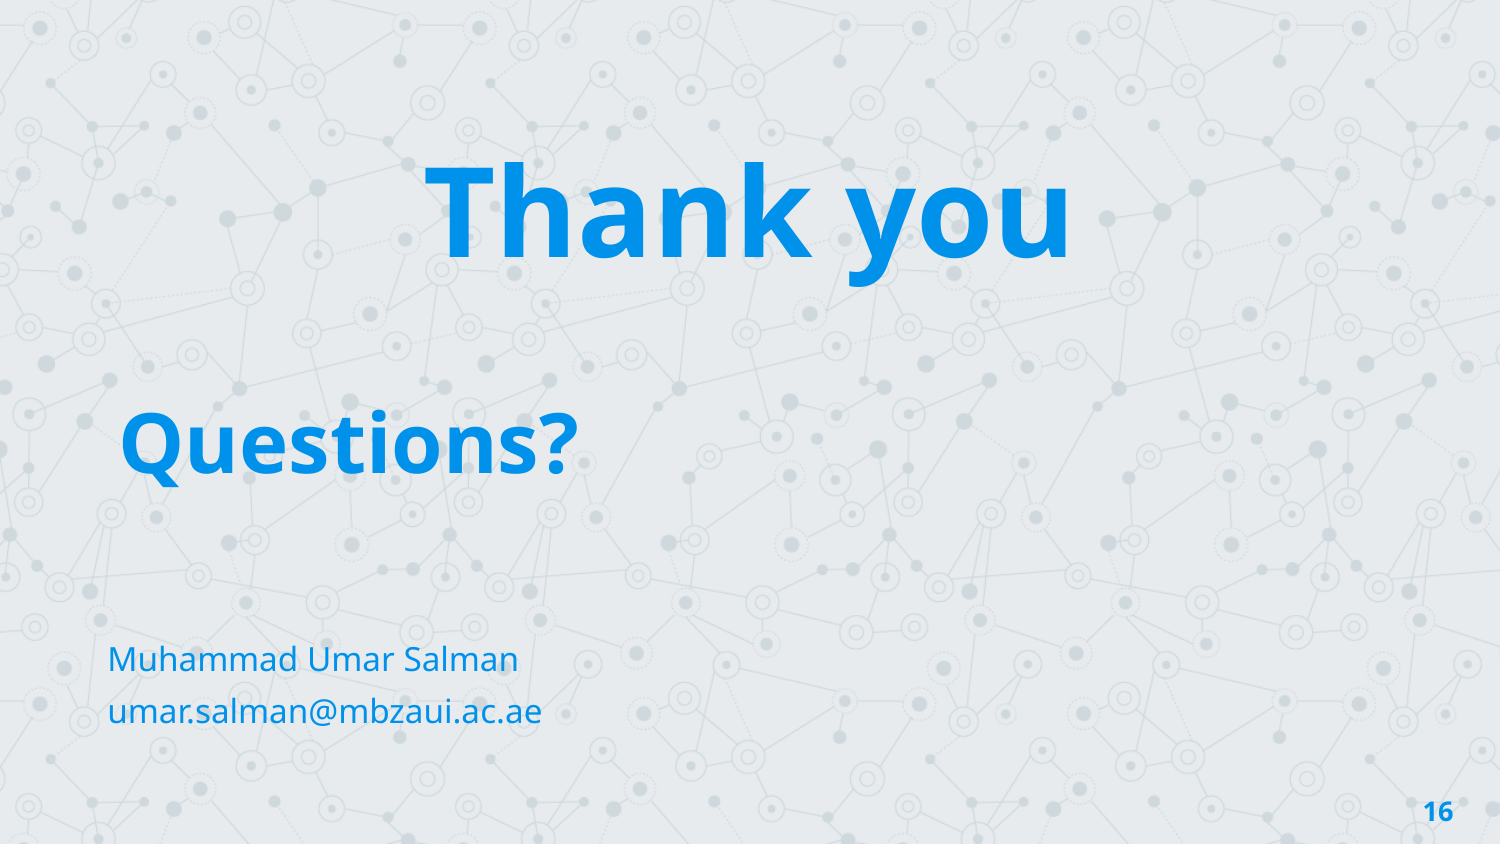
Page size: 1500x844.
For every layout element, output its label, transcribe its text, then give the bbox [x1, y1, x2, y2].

subtitle Muhammad Umar Salman umar.salman@mbzaui.ac.ae [92, 623, 1368, 752]
text_box Questions? [103, 380, 1379, 505]
title Thank you [112, 107, 1388, 298]
slide_number 16 [1378, 779, 1469, 844]
